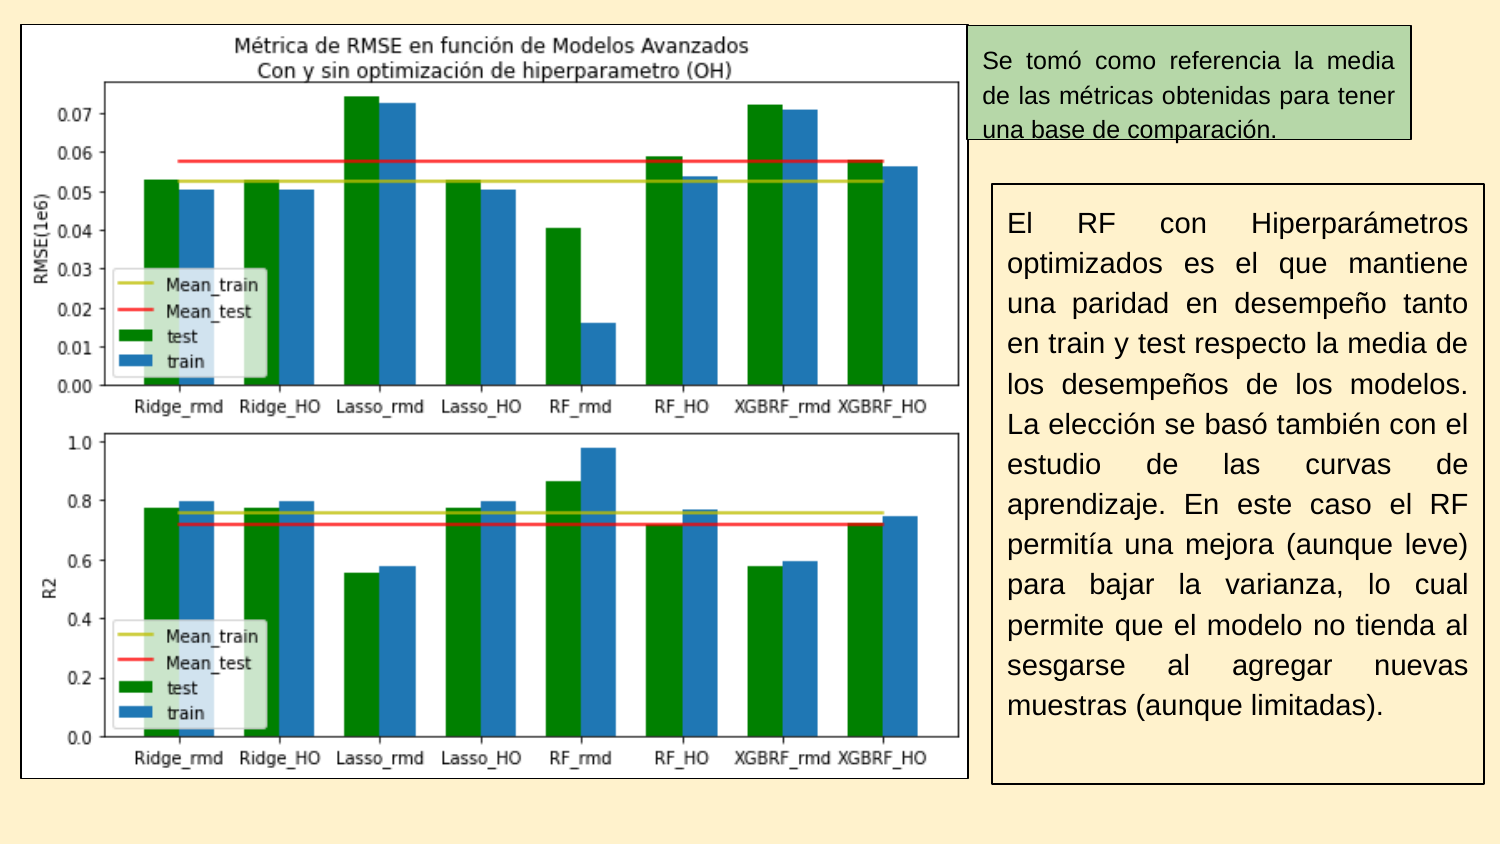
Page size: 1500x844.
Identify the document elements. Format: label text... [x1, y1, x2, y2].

text_box Se tomó como referencia la media de las métricas obtenidas para tener una base de comparación. [968, 25, 1411, 140]
picture [21, 25, 968, 778]
text_box El RF con Hiperparámetros optimizados es el que mantiene una paridad en desempeño tanto en train y test respecto la media de los desempeños de los modelos. La elección se basó también con el estudio de las curvas de aprendizaje. En este caso el RF permitía una mejora (aunque leve) para bajar la varianza, lo cual permite que el modelo no tienda al sesgarse al agregar nuevas muestras (aunque limitadas). [992, 184, 1485, 785]
